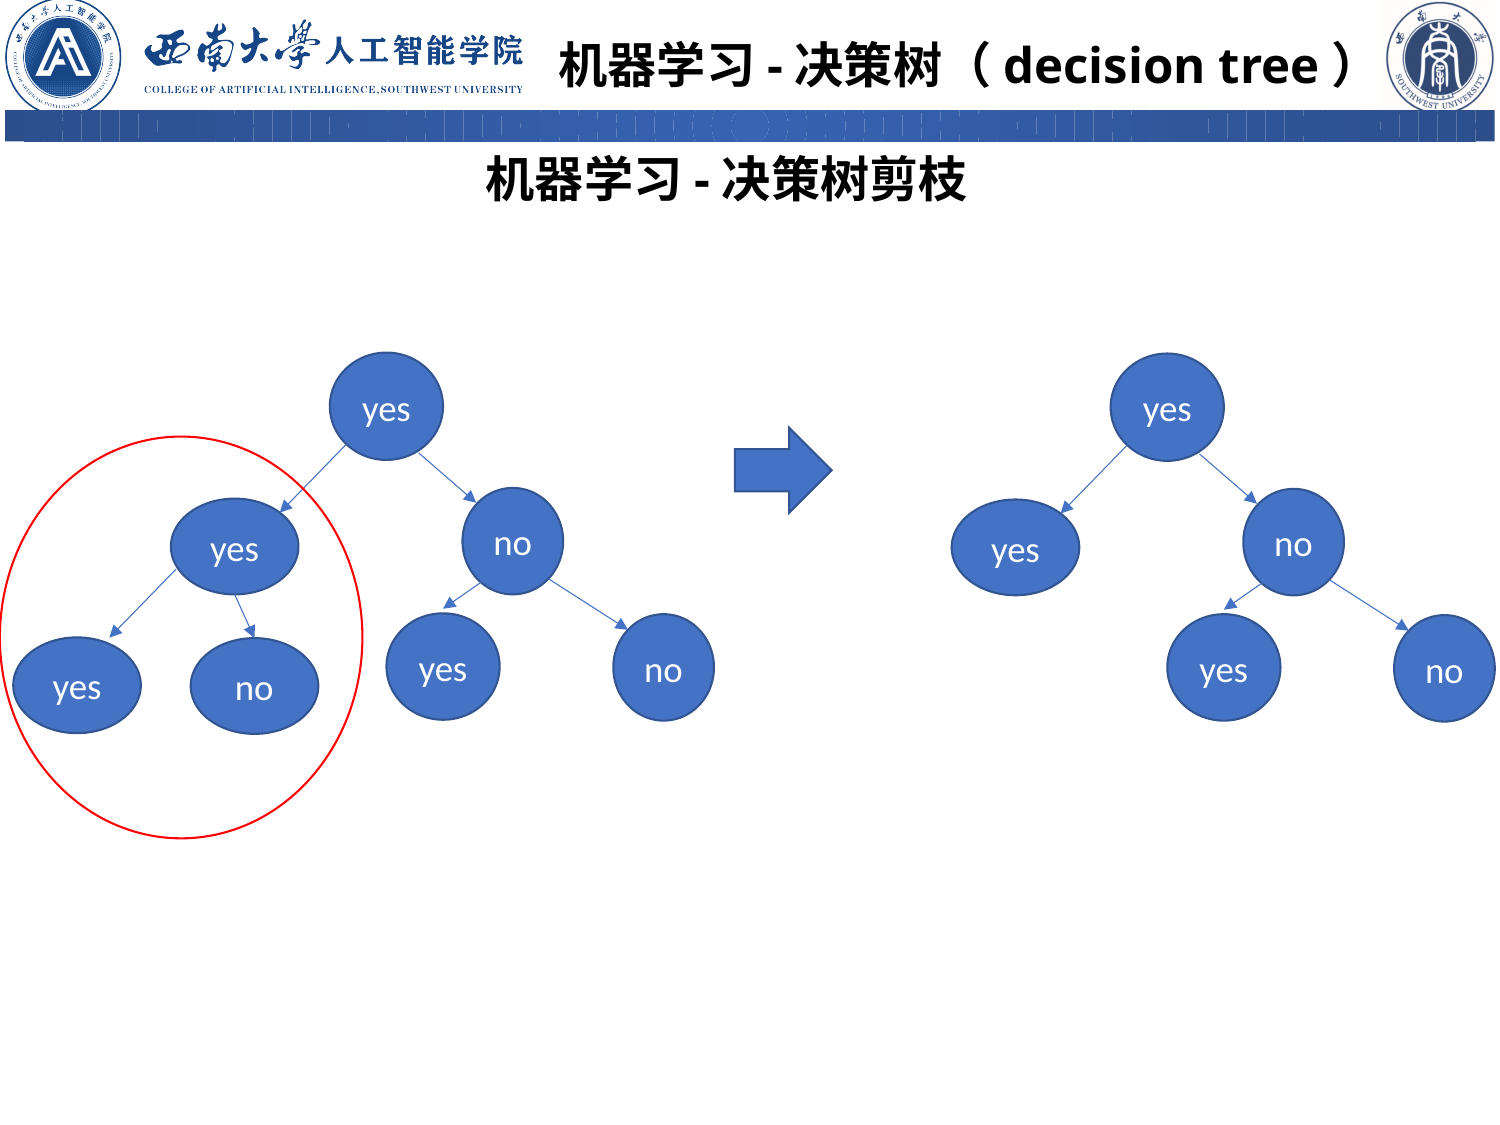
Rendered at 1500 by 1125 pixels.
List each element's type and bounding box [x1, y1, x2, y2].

text_box [543, 27, 1378, 102]
text_box [385, 612, 501, 721]
text_box [4, 109, 1496, 215]
text_box [950, 352, 1496, 723]
text_box [733, 425, 834, 516]
picture [1378, 0, 1495, 118]
picture [5, 0, 523, 117]
text_box [0, 351, 716, 840]
text_box [1166, 613, 1282, 722]
